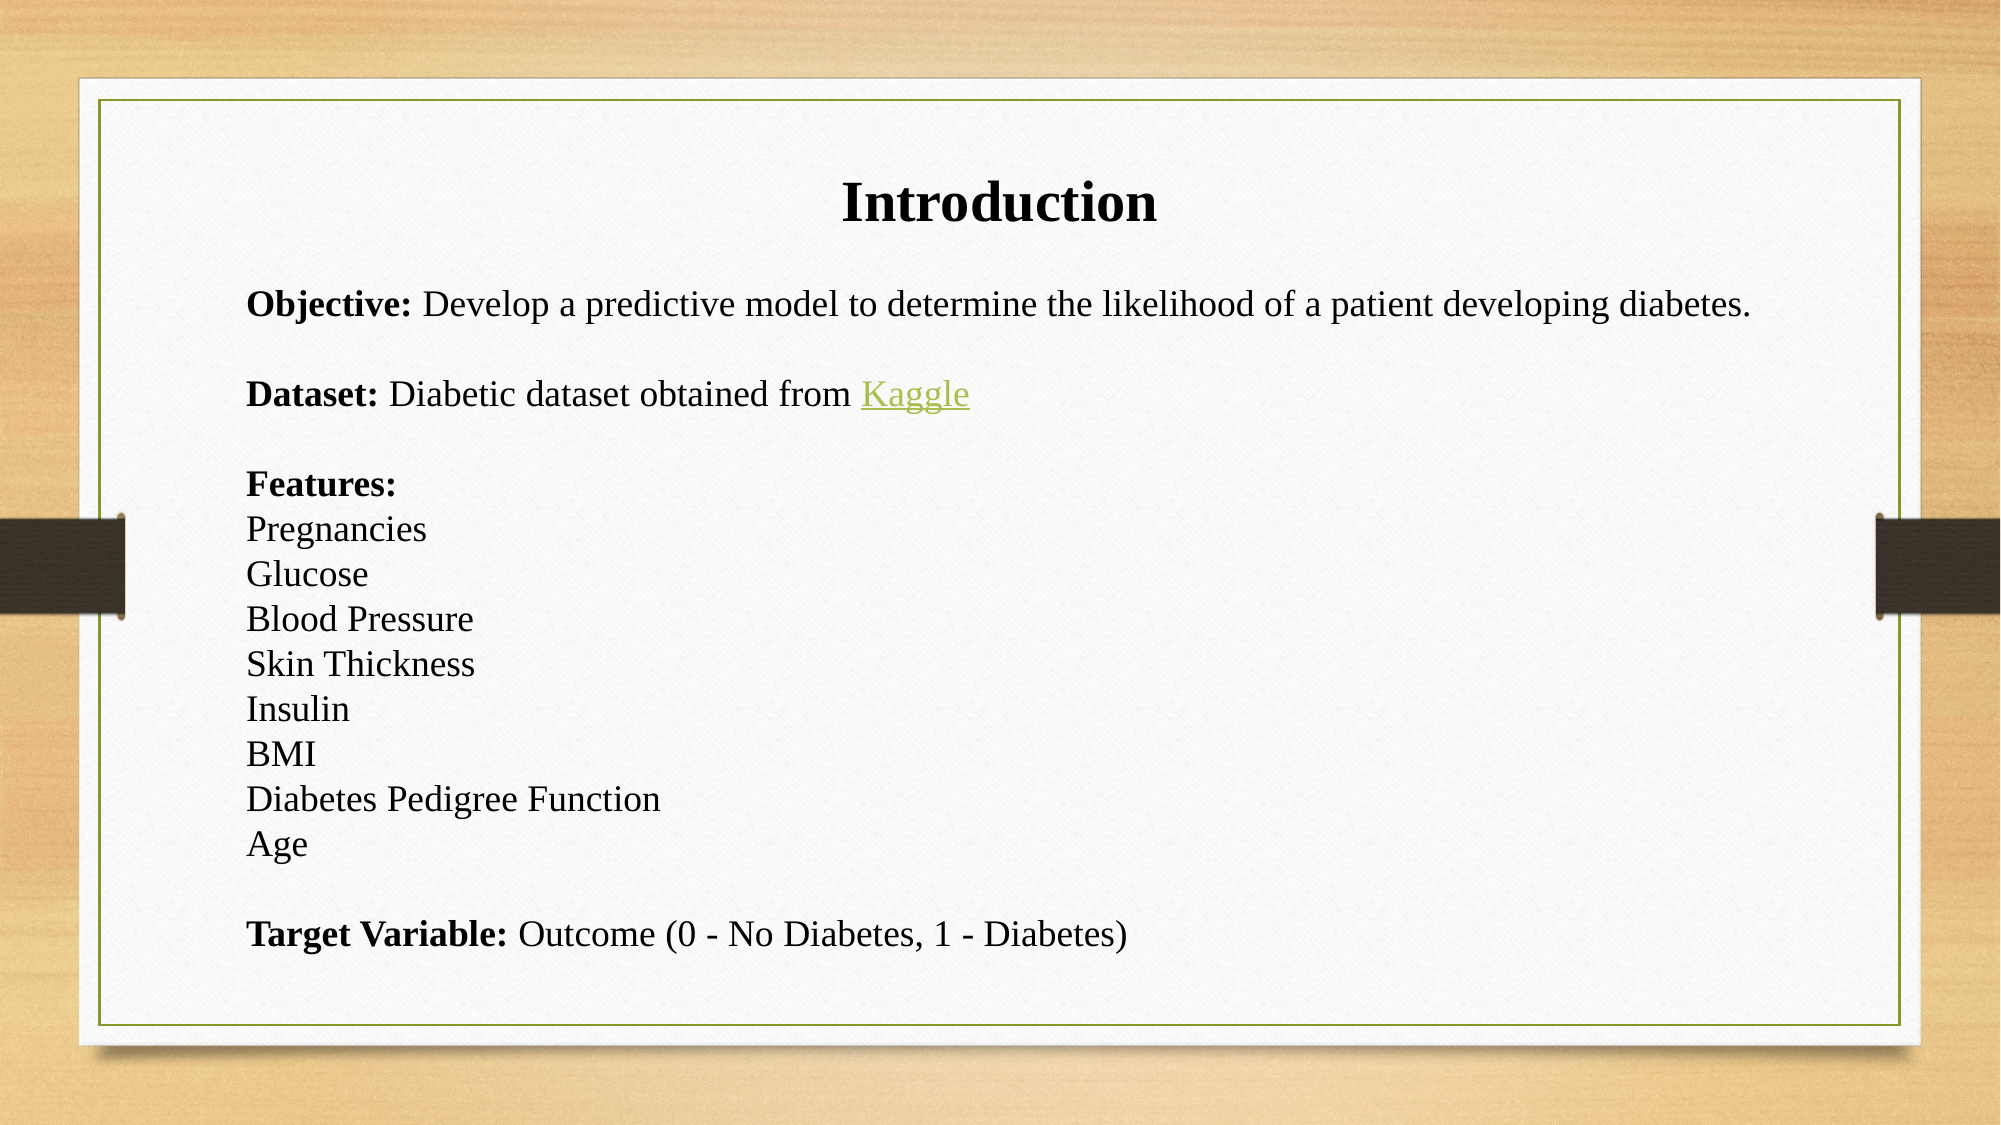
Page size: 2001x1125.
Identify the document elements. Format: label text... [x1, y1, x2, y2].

text_box Introduction Objective: Develop a predictive model to determine the likelihood of a patient developing diabetes. Dataset: Diabetic dataset obtained from Kaggle Features: Pregnancies Glucose Blood Pressure Skin Thickness Insulin BMI Diabetes Pedigree Function Age Target Variable: Outcome (0 - No Diabetes, 1 - Diabetes) [231, 156, 1769, 961]
picture [0, 0, 2001, 1125]
